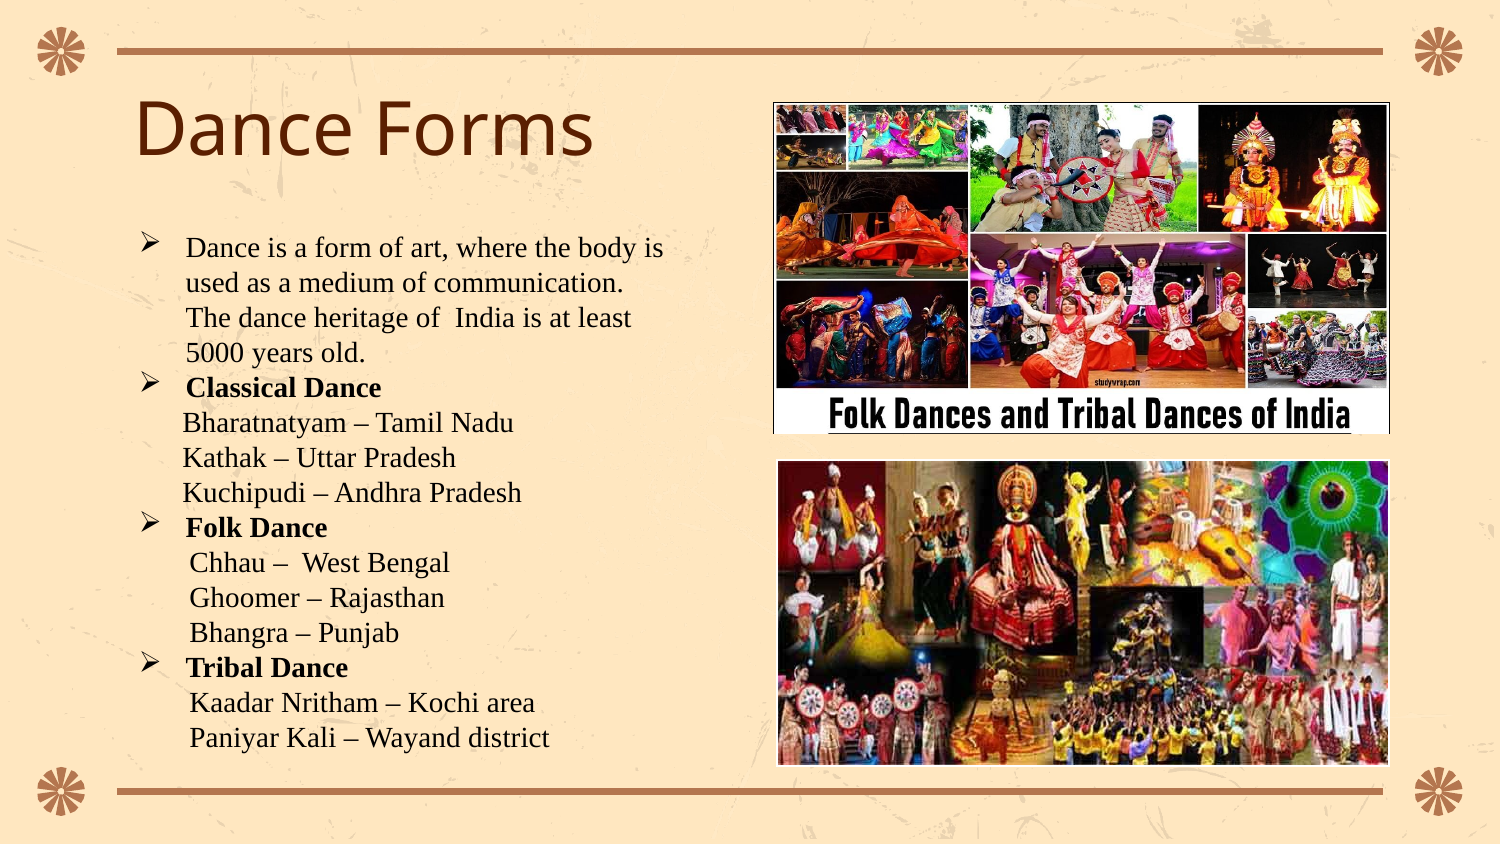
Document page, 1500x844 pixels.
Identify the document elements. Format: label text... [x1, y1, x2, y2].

text_box Dance is a form of art, where the body is used as a medium of communication. The dance heritage of India is at least 5000 years old. Classical Dance Bharatnatyam – Tamil Nadu Kathak – Uttar Pradesh Kuchipudi – Andhra Pradesh Folk Dance Chhau – West Bengal Ghoomer – Rajasthan Bhangra – Punjab Tribal Dance Kaadar Nritham – Kochi area Paniyar Kali – Wayand district [123, 220, 691, 761]
picture [776, 458, 1390, 767]
title Dance Forms [118, 88, 1382, 162]
picture [773, 102, 1390, 434]
